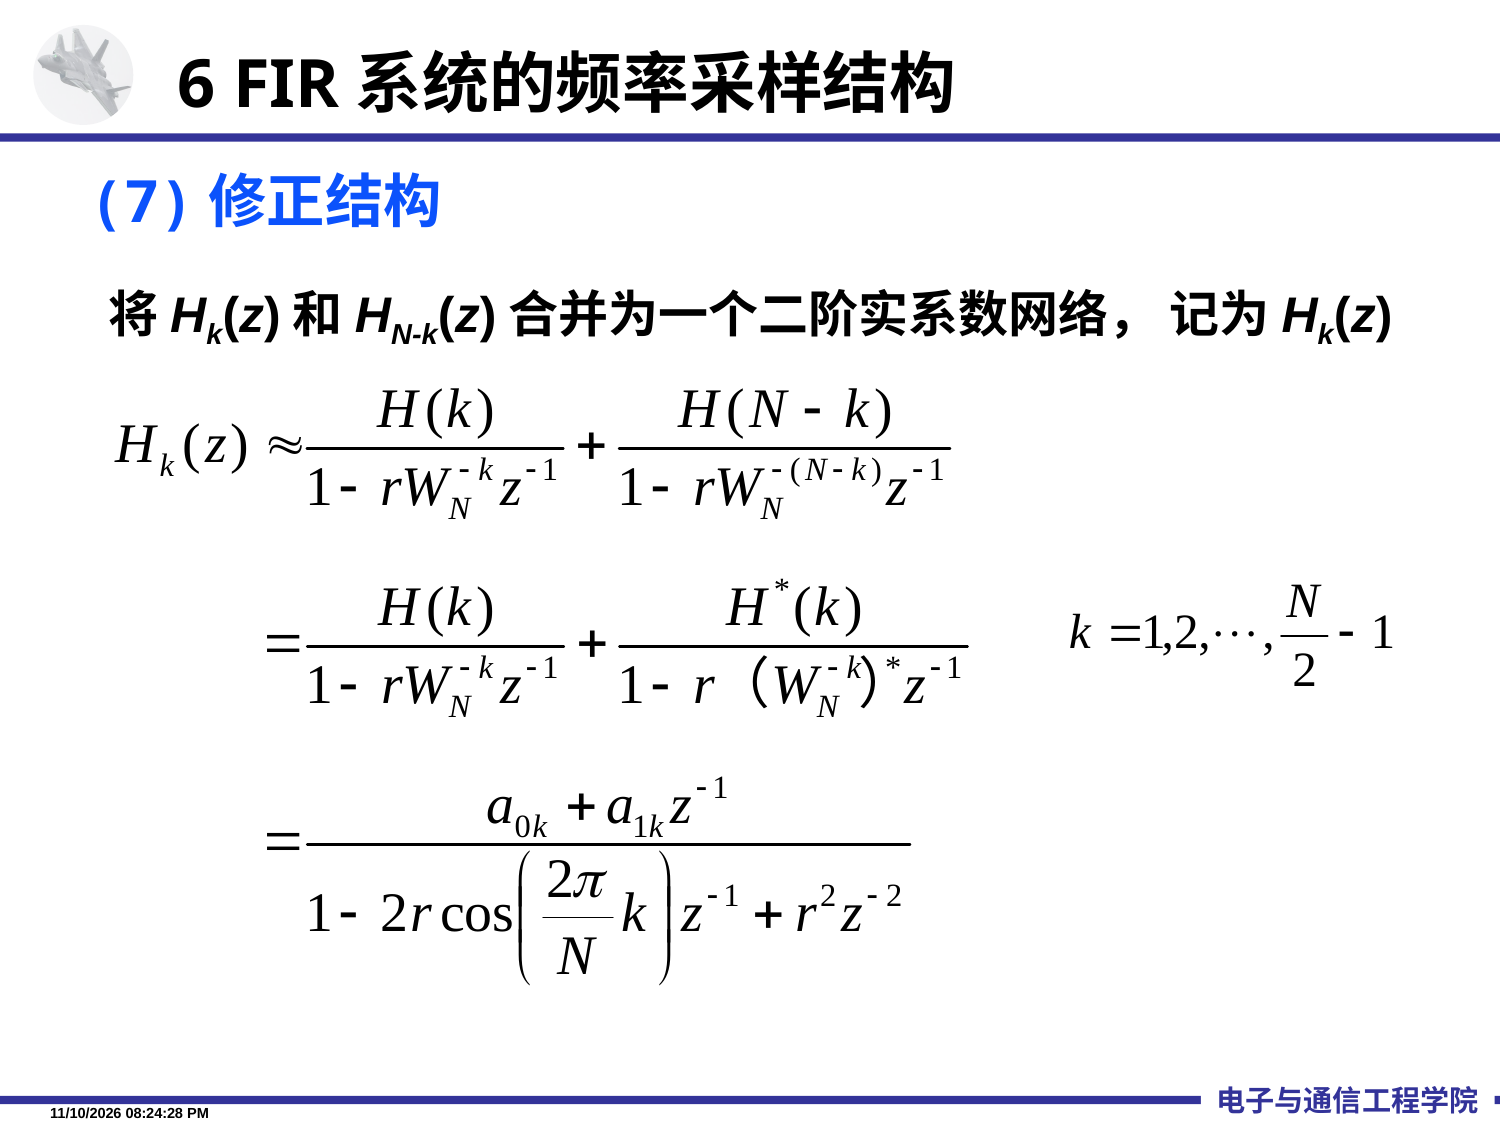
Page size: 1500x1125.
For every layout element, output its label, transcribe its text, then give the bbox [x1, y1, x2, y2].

text_box (7)修正结构 [74, 156, 1425, 344]
text_box 6 FIR系统的频率采样结构 [162, 12, 1325, 150]
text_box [93, 274, 1440, 996]
text_box 基本构成单元 [33, 24, 134, 125]
